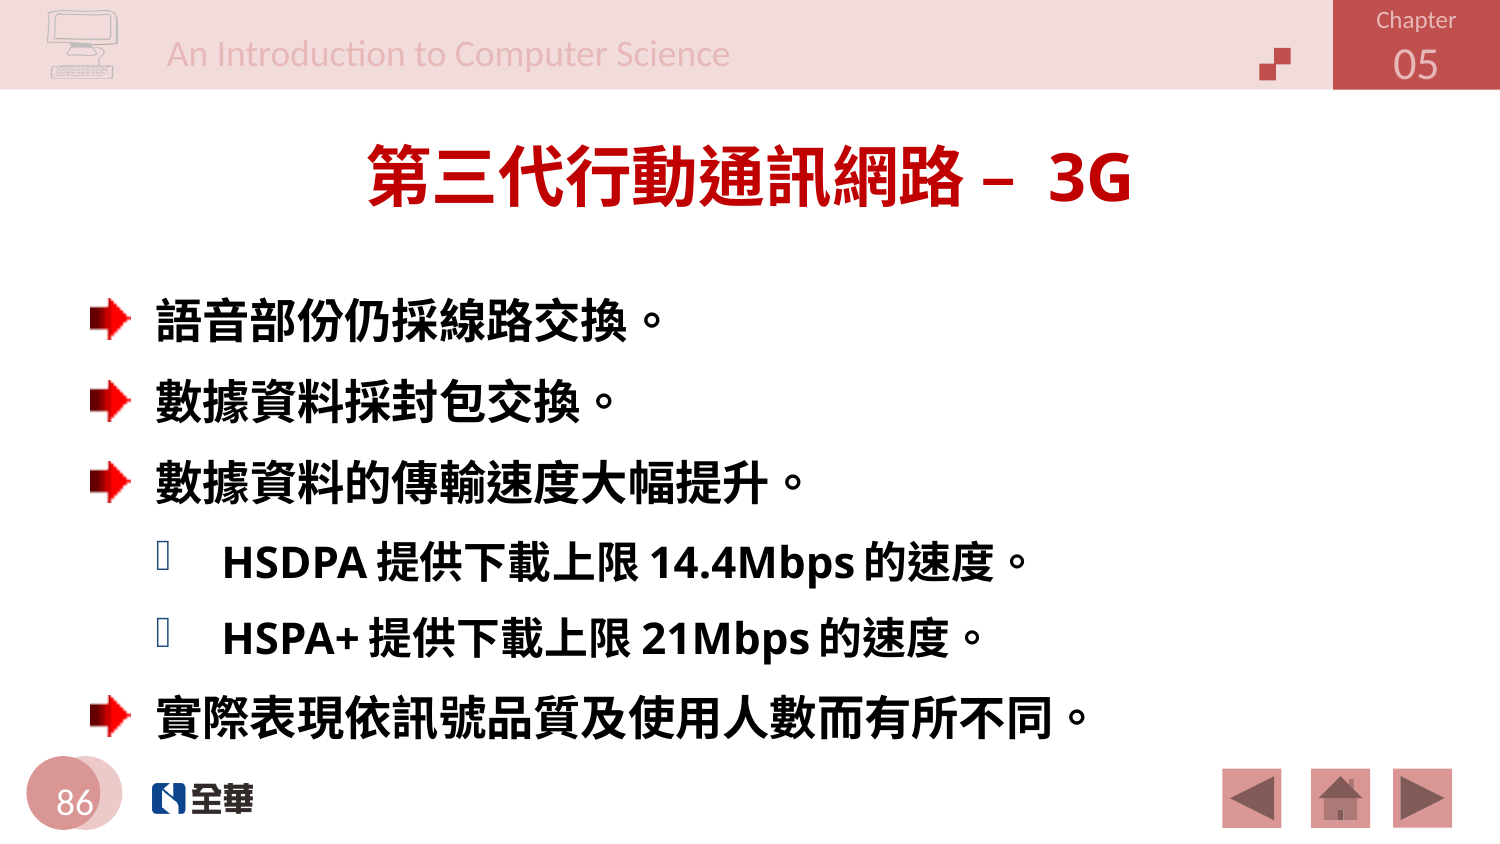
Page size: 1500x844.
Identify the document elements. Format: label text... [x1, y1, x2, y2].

picture [90, 695, 131, 737]
picture [152, 783, 253, 814]
picture [90, 461, 131, 503]
picture [47, 10, 118, 79]
picture [90, 298, 131, 340]
title 第三代行動通訊網路 – 3G [75, 104, 1425, 245]
list 語音部份仍採線路交換。 數據資料採封包交換。 數據資料的傳輸速度大幅提升。 HSDPA提供下載上限14.4Mbps的速度。 HSPA+提供下載上限21Mbps的速度。 實際表現依訊號品質及使用人數而有所不同。 [75, 272, 1425, 754]
picture [90, 380, 131, 422]
